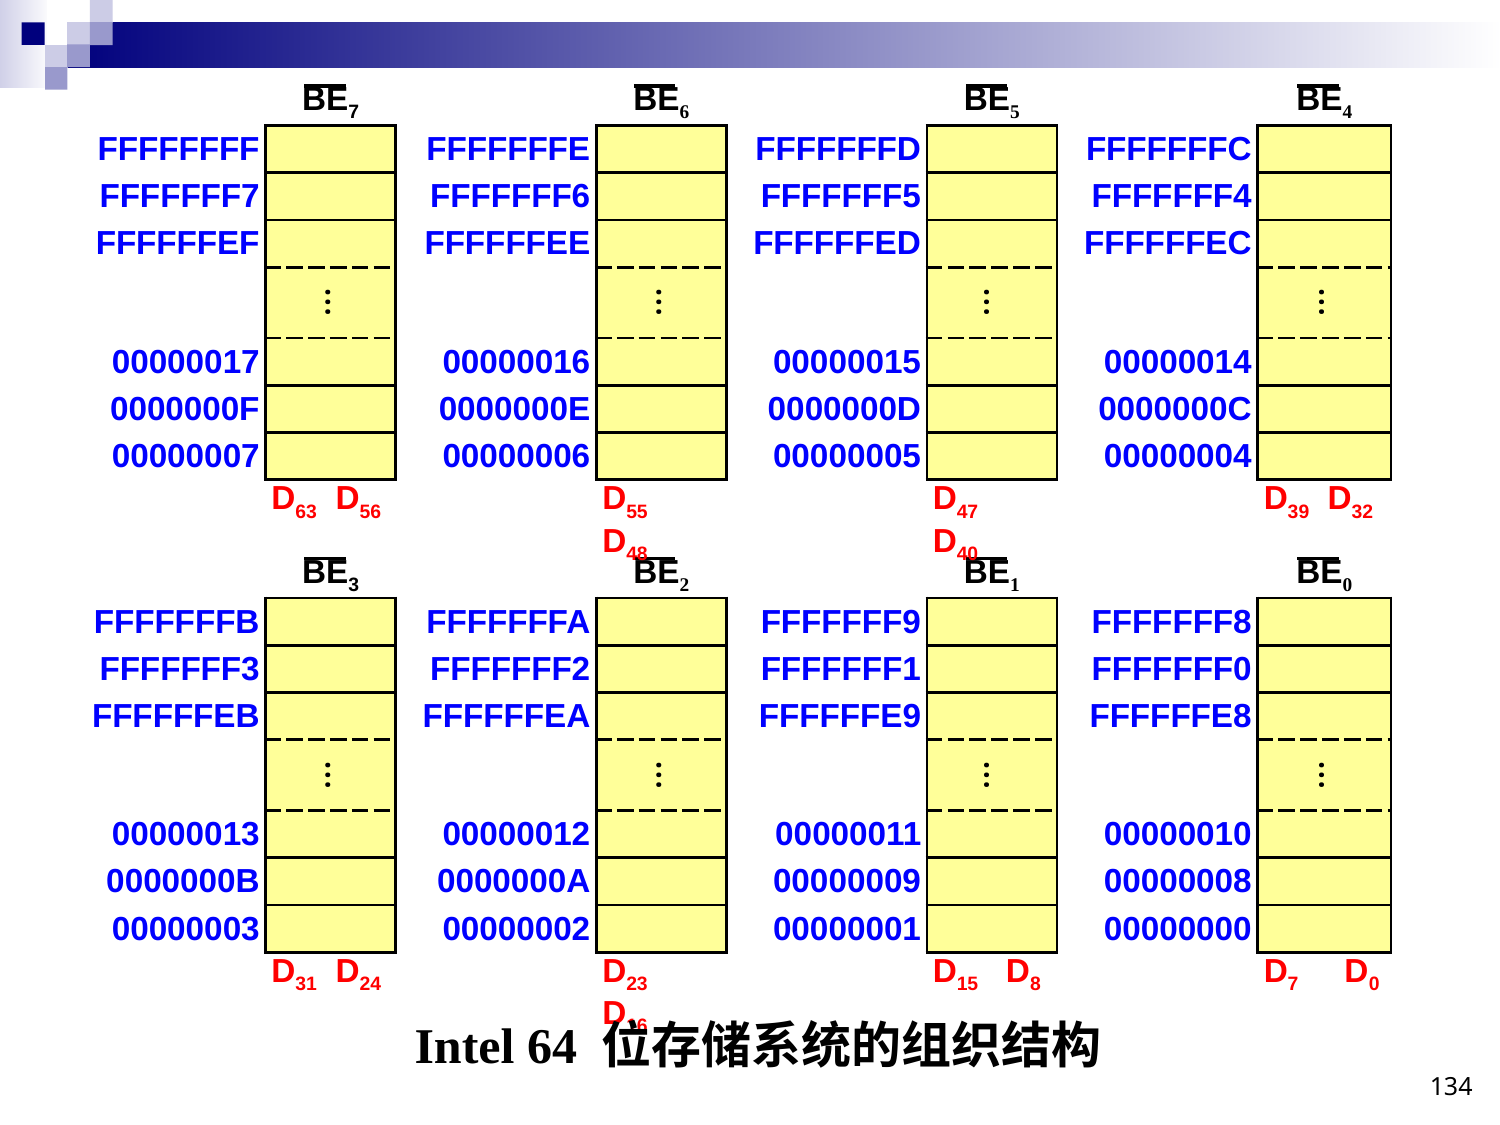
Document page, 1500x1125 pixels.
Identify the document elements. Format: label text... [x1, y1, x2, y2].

text_box Intel 64 位存储系统的组织结构 [383, 1007, 1134, 1082]
list 特权级与描述符 特权级 [778, 22, 783, 67]
text_box [689, 22, 693, 67]
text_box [76, 550, 1392, 1000]
slide_number 134 [1137, 1037, 1488, 1113]
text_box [76, 77, 1392, 528]
